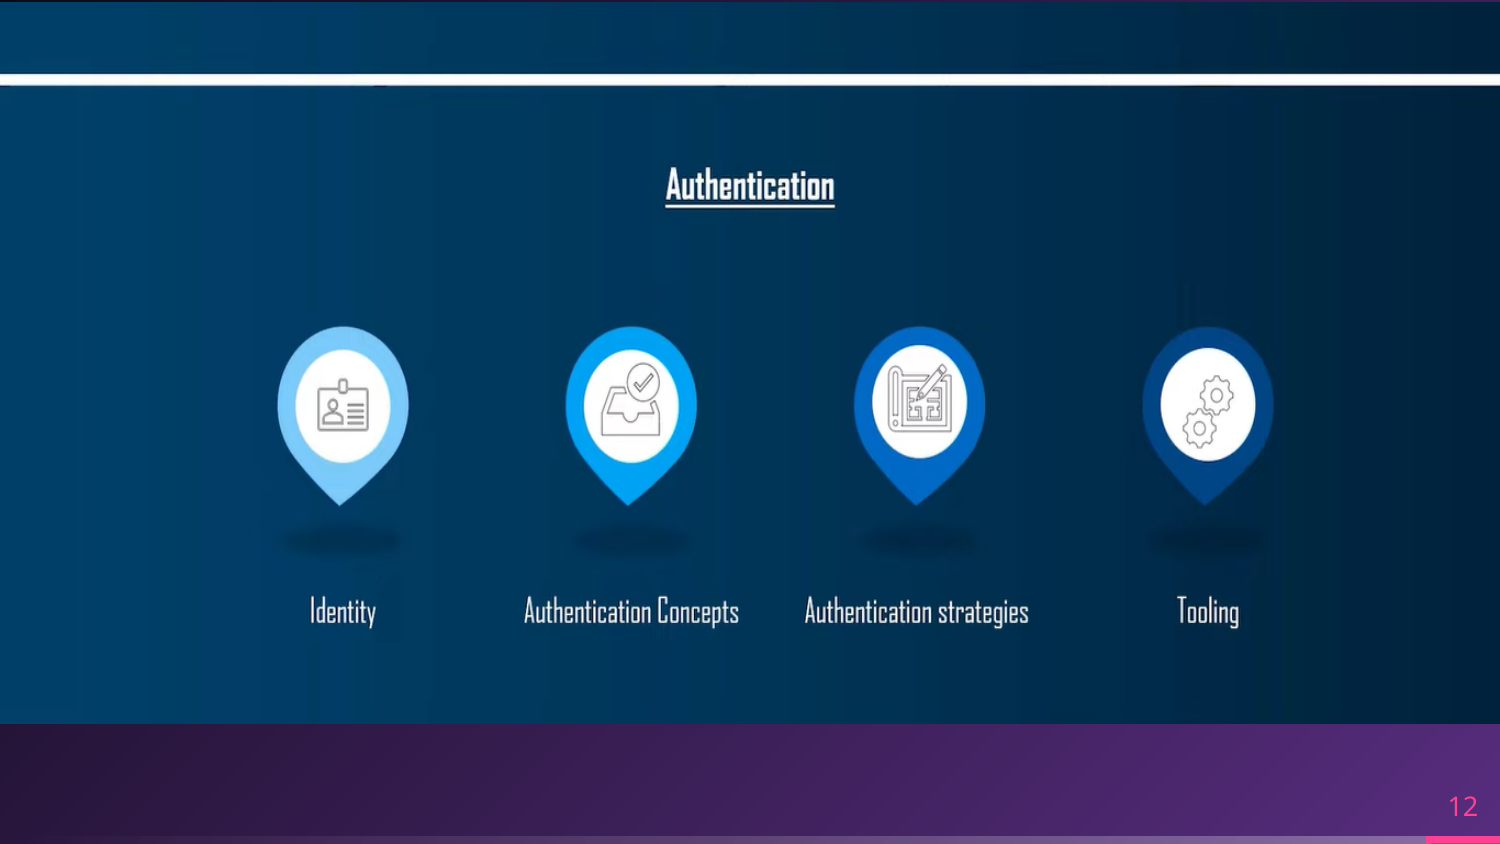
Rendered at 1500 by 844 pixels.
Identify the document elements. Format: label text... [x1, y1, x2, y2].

slide_number 12 [1426, 779, 1500, 837]
picture [0, 2, 1500, 724]
